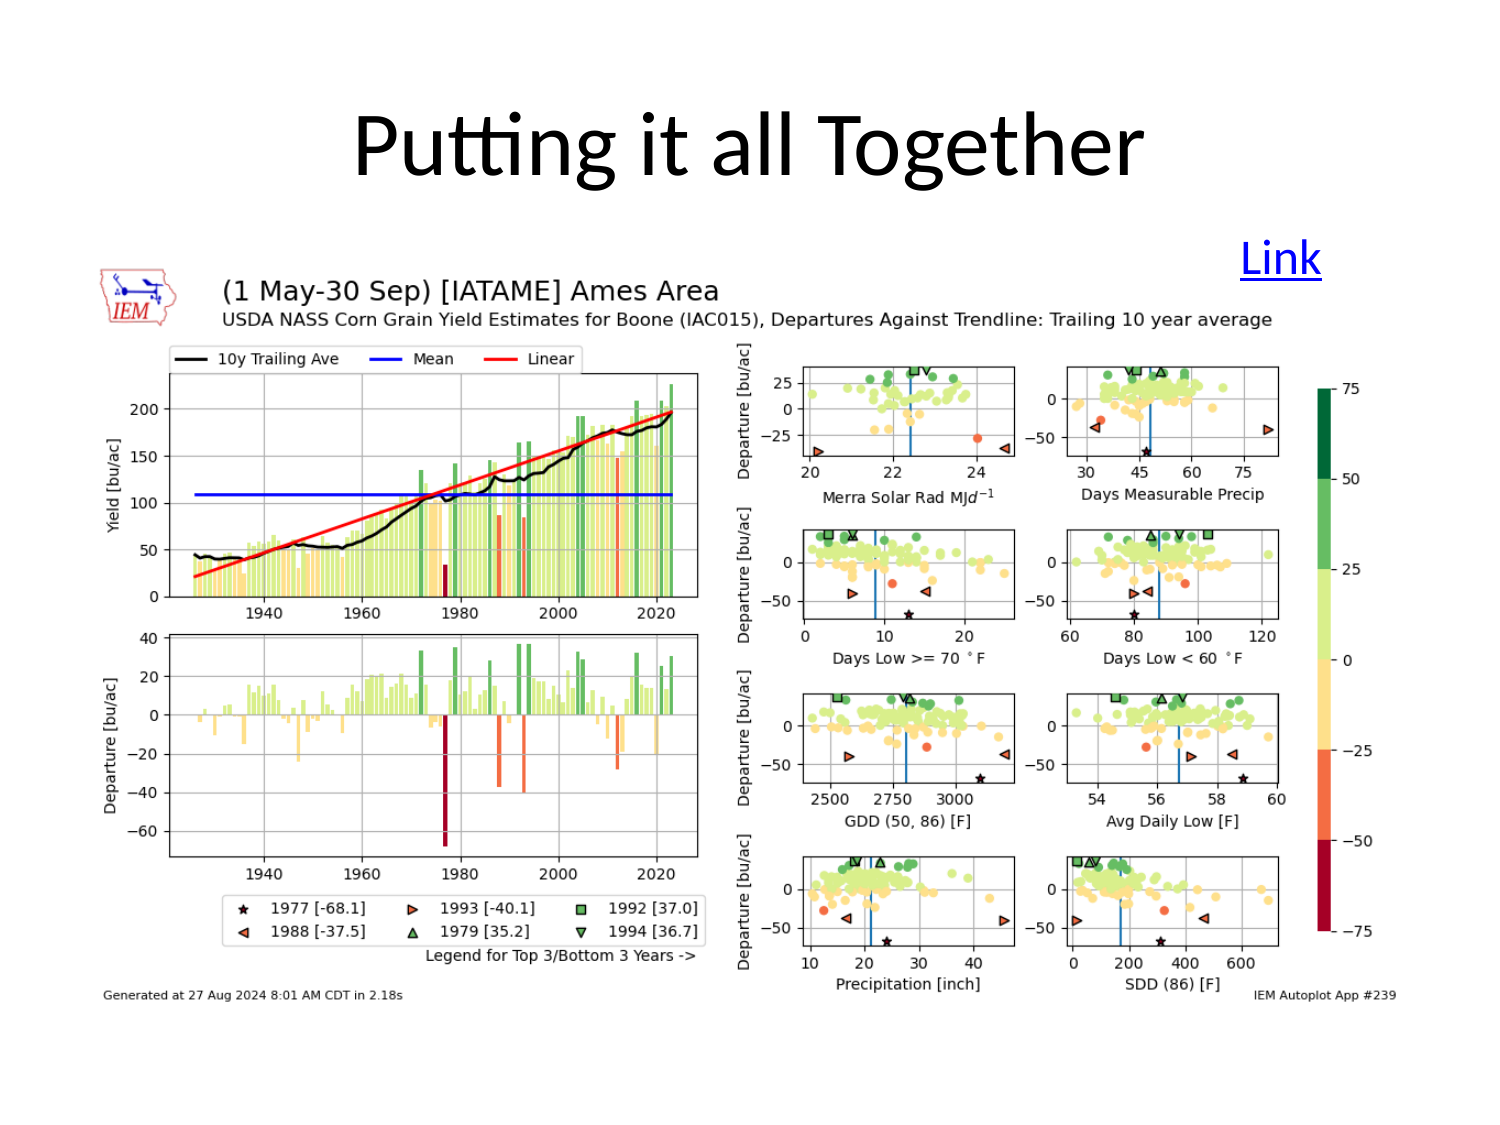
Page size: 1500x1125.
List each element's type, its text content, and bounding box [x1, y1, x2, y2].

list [89, 262, 1411, 1006]
title Putting it all Together [75, 45, 1425, 233]
text_box Link [1225, 217, 1337, 260]
